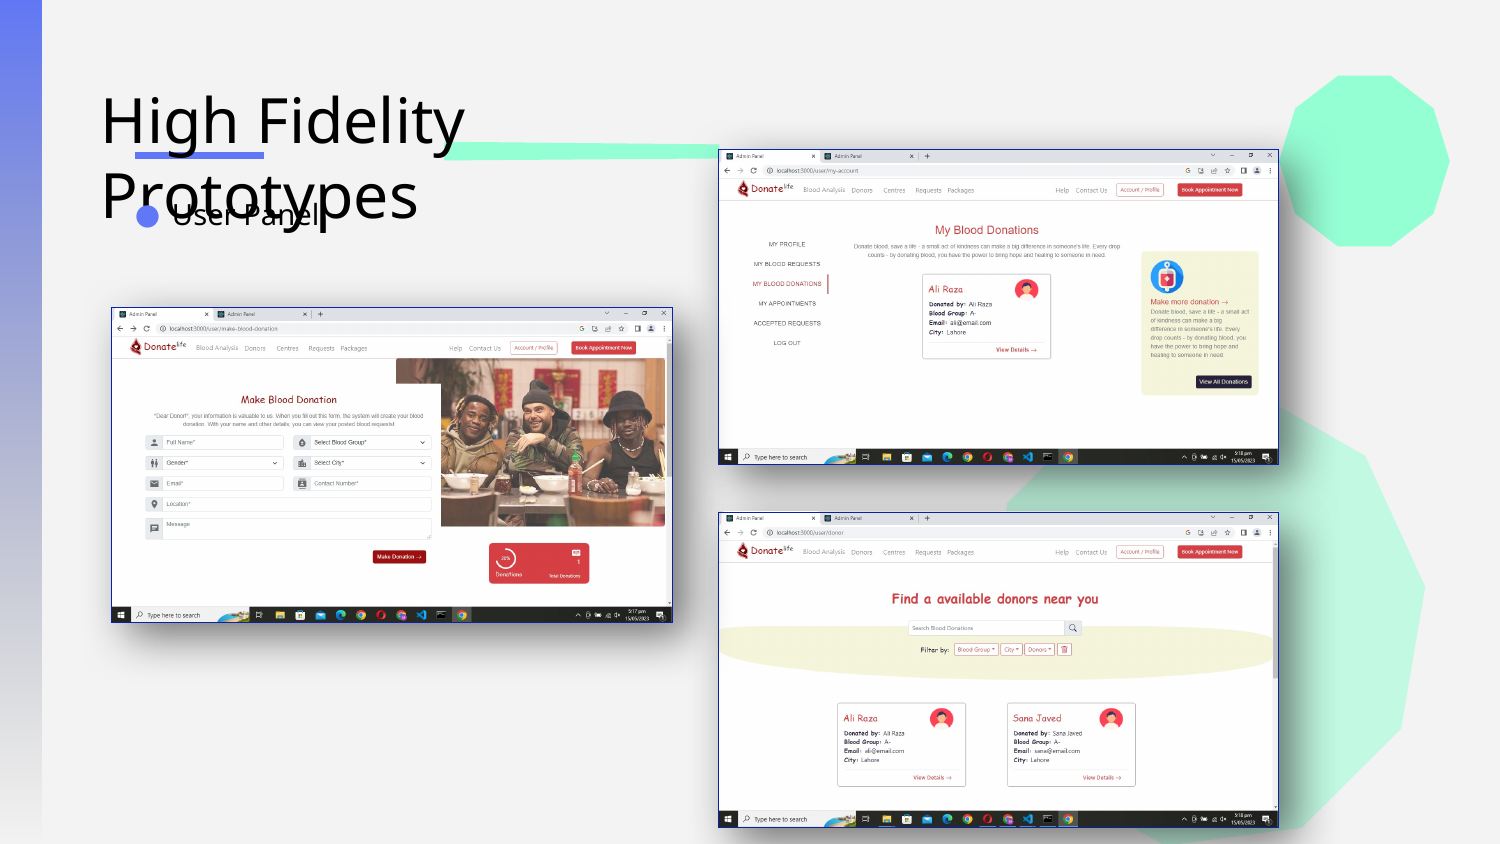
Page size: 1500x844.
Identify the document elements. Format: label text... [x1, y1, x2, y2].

text_box [1287, 75, 1450, 247]
picture [718, 149, 1280, 465]
picture [718, 511, 1280, 828]
title High Fidelity Prototypes [85, 66, 743, 161]
picture [111, 307, 673, 623]
list User Panel [111, 181, 384, 257]
